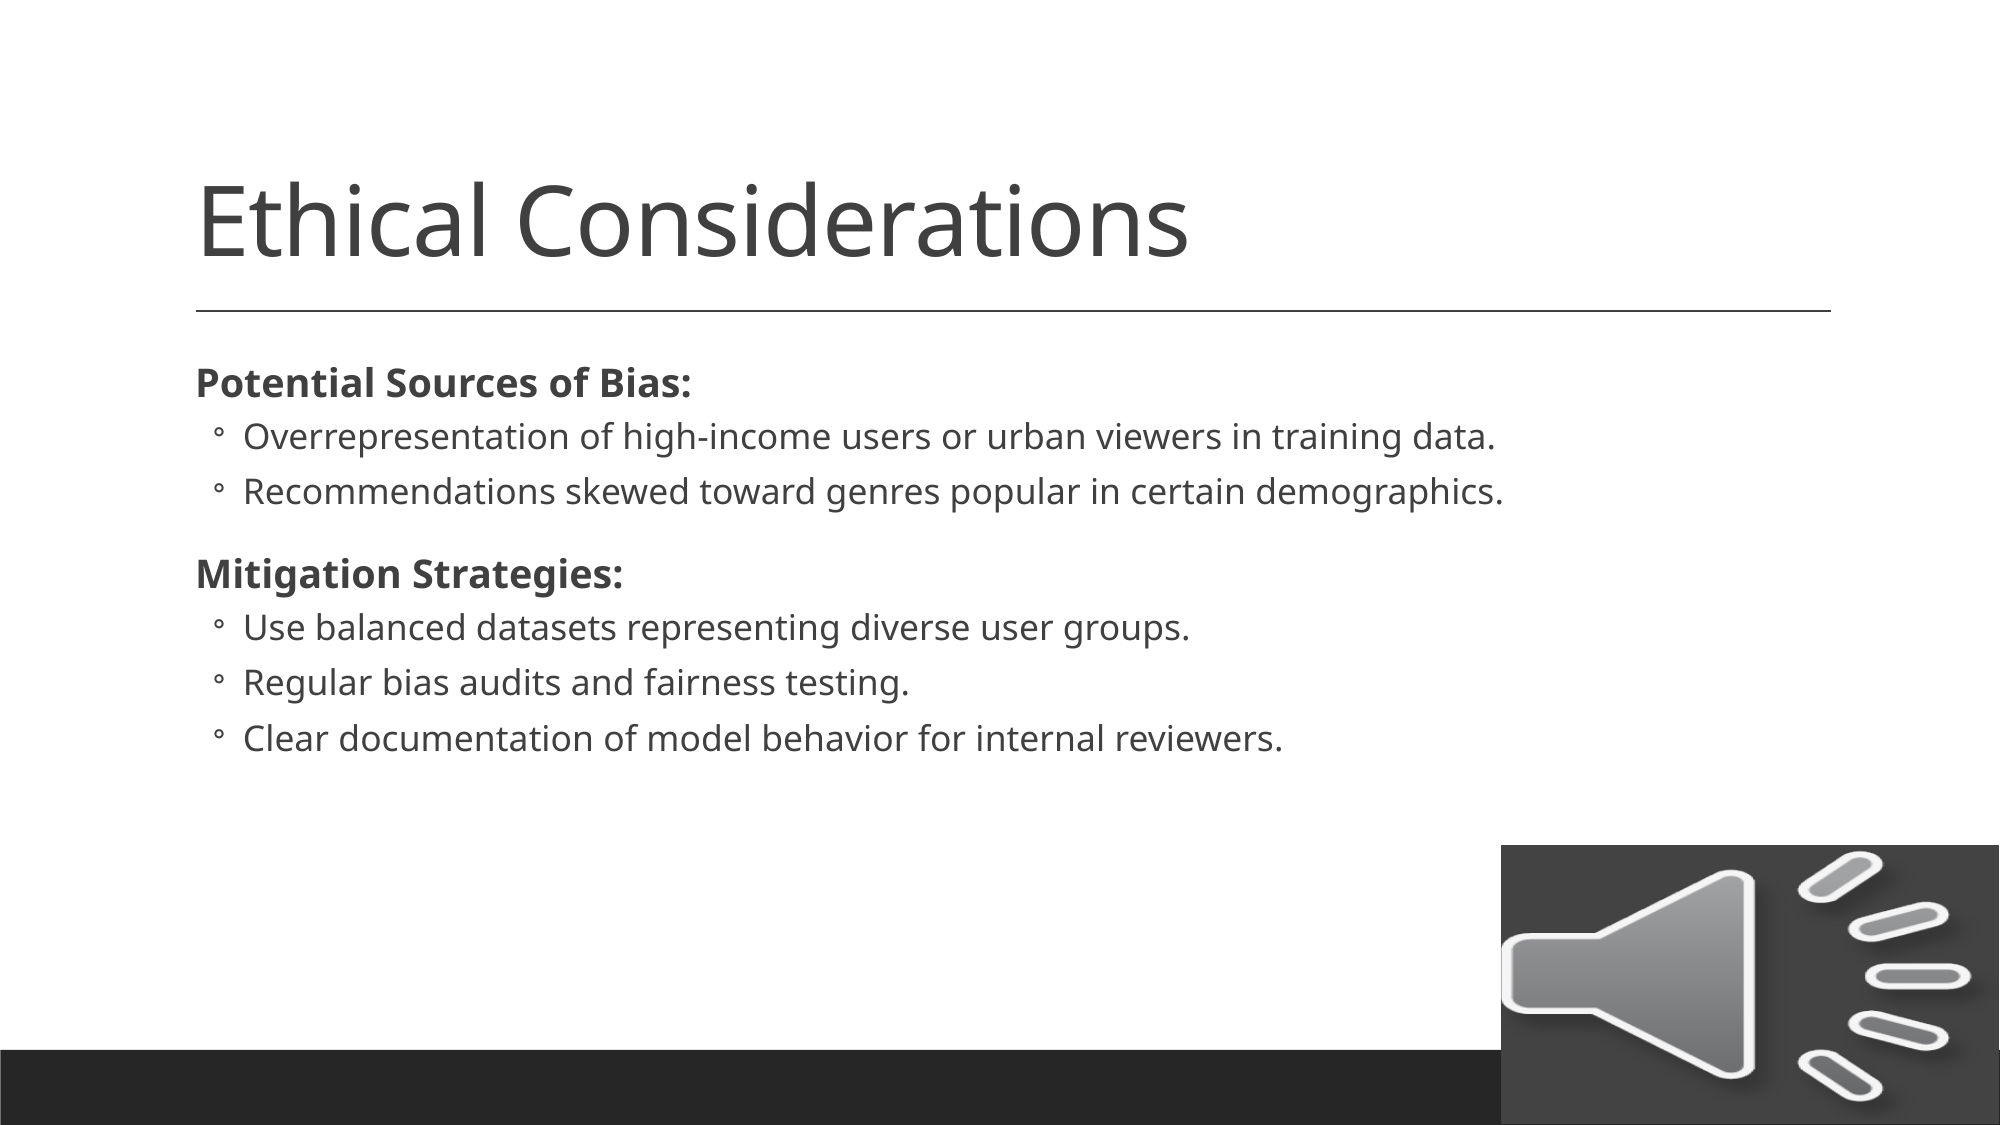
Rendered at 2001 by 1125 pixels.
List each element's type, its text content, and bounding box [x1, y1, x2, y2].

list Potential Sources of Bias: Overrepresentation of high-income users or urban viewers in training data. Recommendations skewed toward genres popular in certain demographics. Mitigation Strategies: Use balanced datasets representing diverse user groups. Regular bias audits and fairness testing. Clear documentation of model behavior for internal reviewers. [180, 345, 1830, 963]
title Ethical Considerations [180, 47, 1830, 285]
picture [1499, 843, 2000, 1125]
